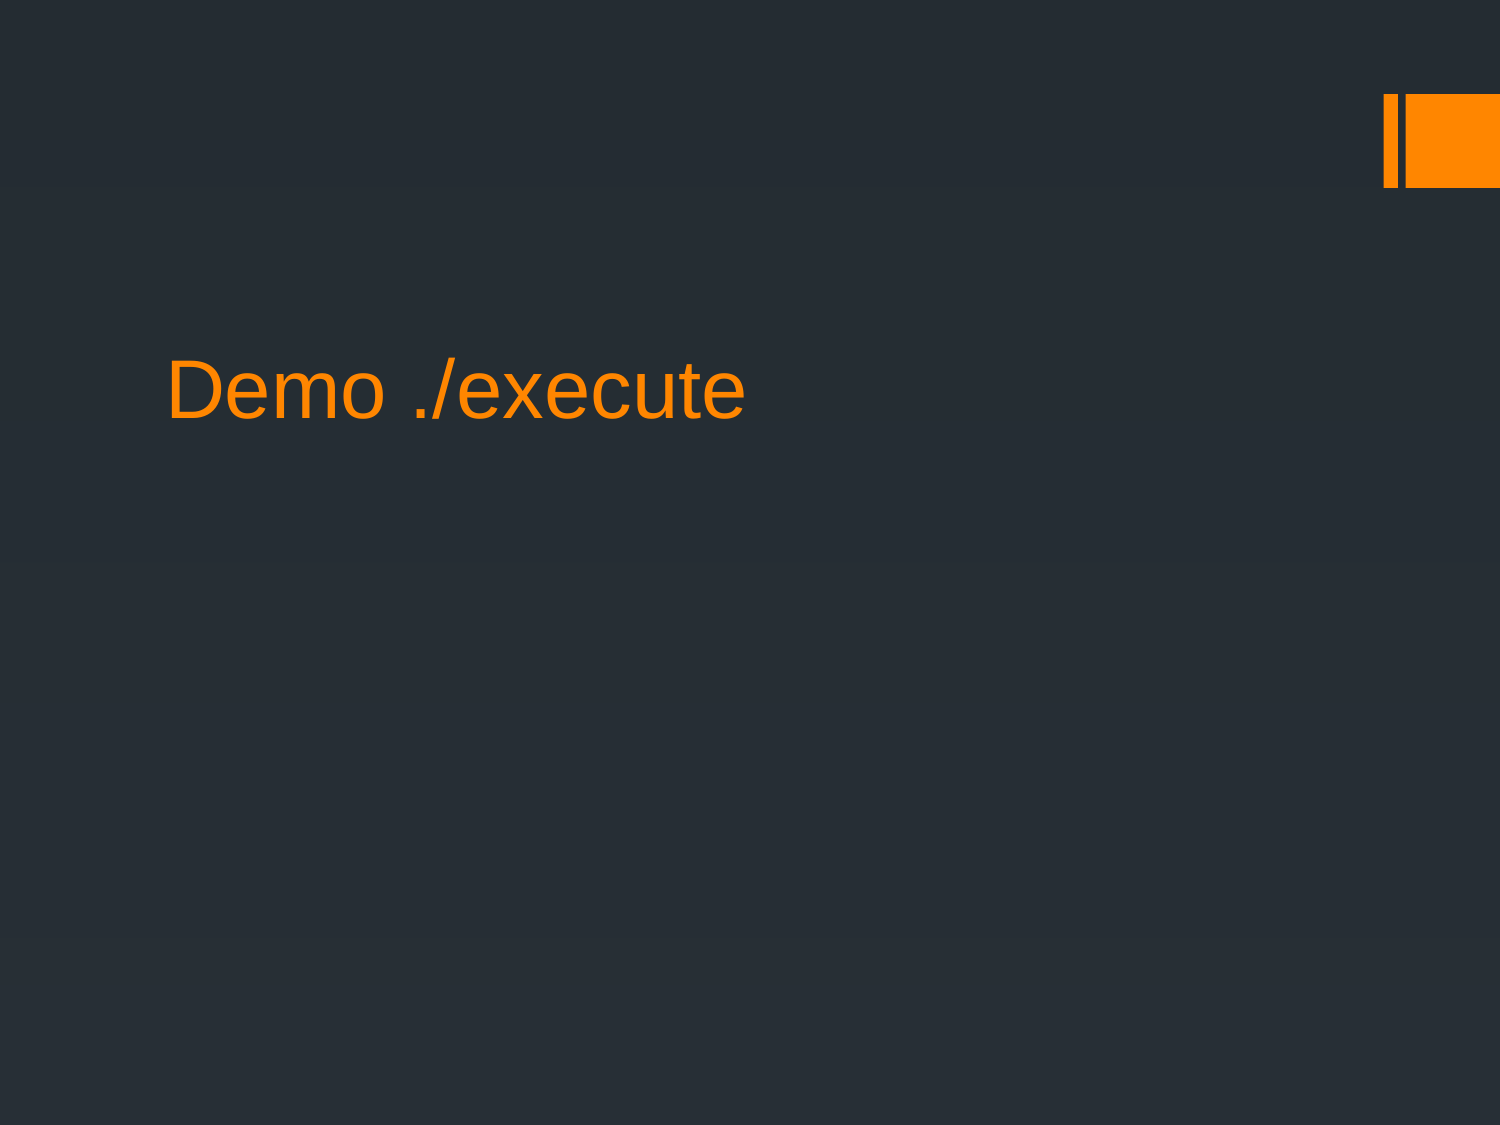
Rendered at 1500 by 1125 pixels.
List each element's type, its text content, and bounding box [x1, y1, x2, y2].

title Demo ./execute [150, 253, 1350, 443]
